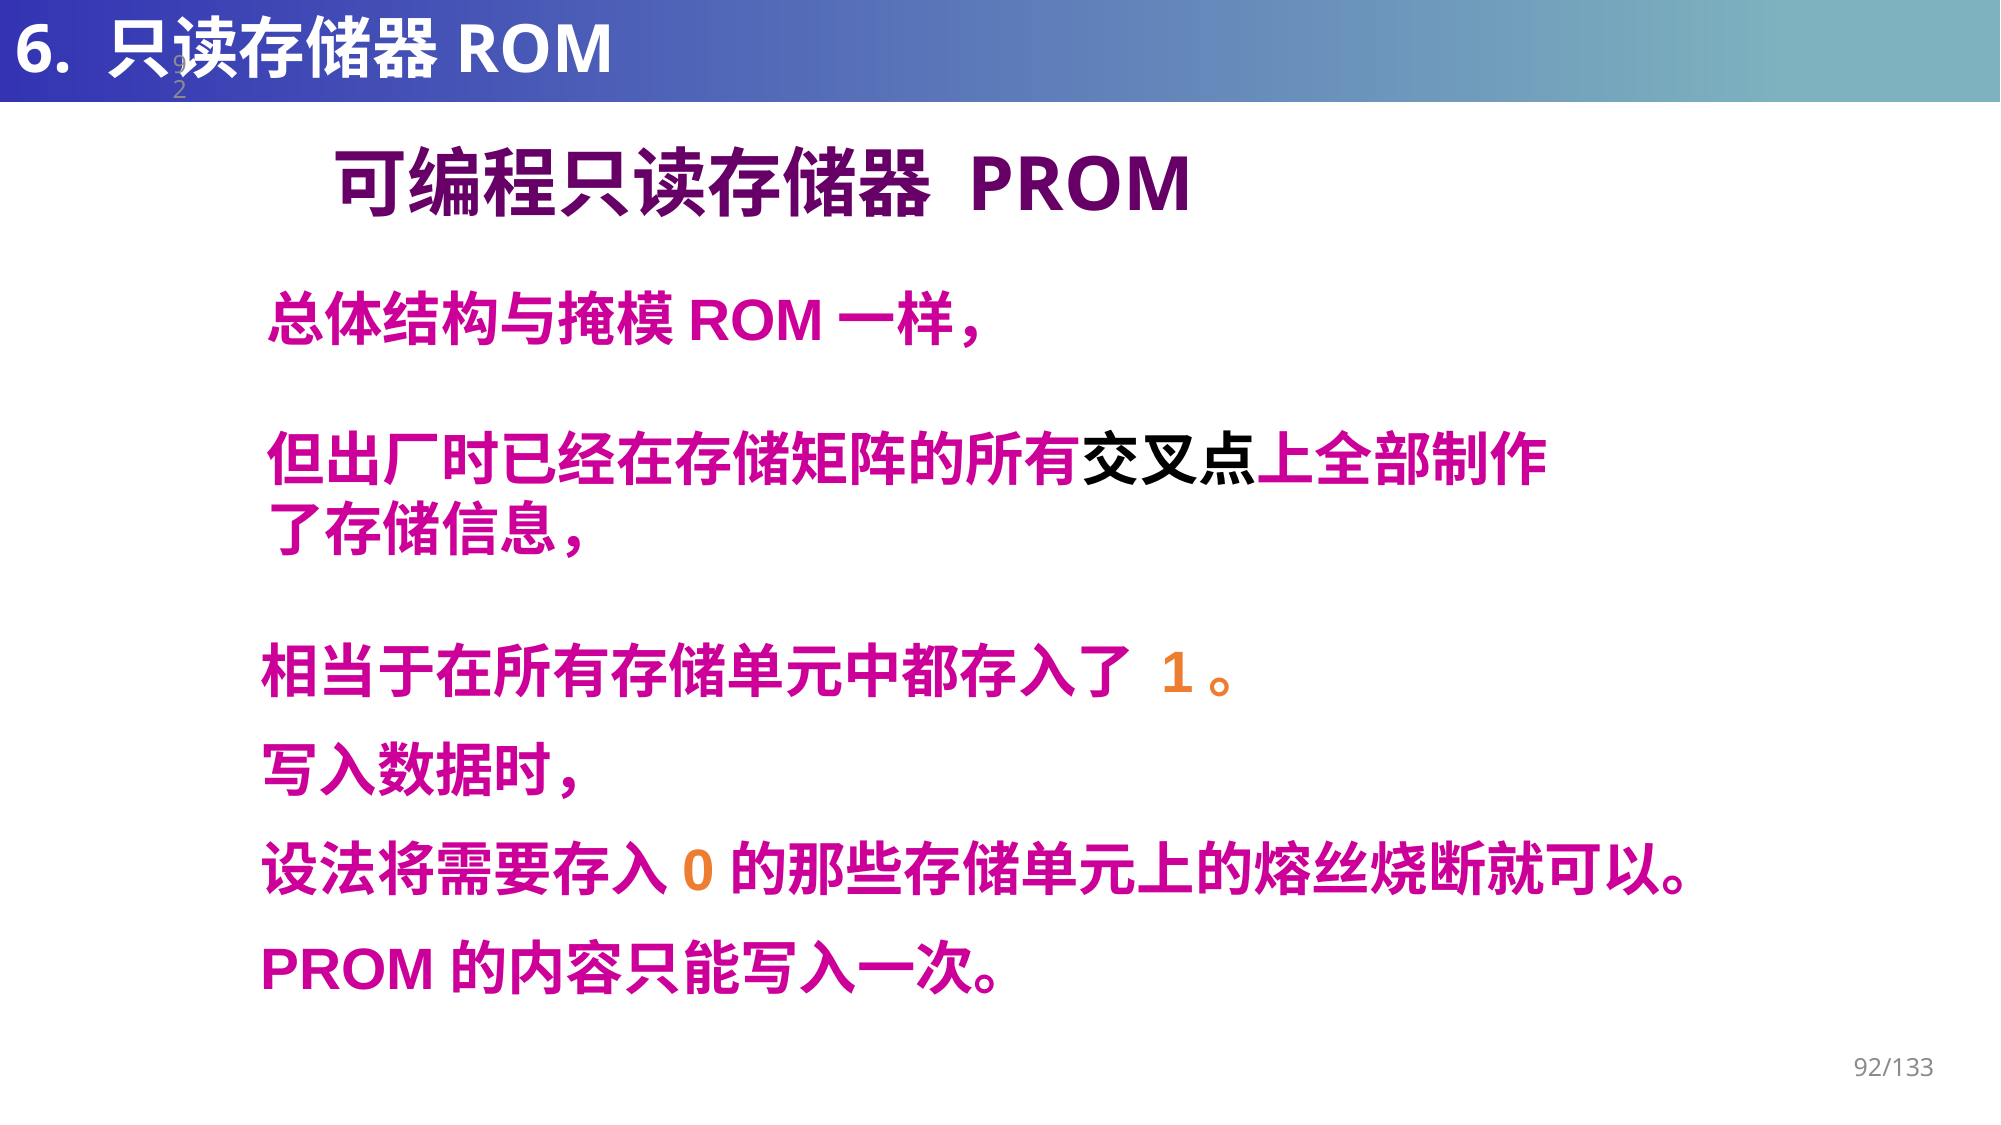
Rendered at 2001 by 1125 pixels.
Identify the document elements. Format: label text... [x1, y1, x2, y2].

text_box 相当于在所有存储单元中都存入了 1。 写入数据时， 设法将需要存入0的那些存储单元上的熔丝烧断就可以。 PROM的内容只能写入一次。 [246, 626, 1826, 1009]
title 6. 只读存储器ROM [0, 0, 2000, 102]
text_box 总体结构与掩模ROM一样， 但出厂时已经在存储矩阵的所有交叉点上全部制作了存储信息， [251, 274, 1607, 570]
slide_number 92/133 [1797, 1038, 1950, 1099]
text_box 可编程只读存储器 PROM [317, 125, 1284, 248]
